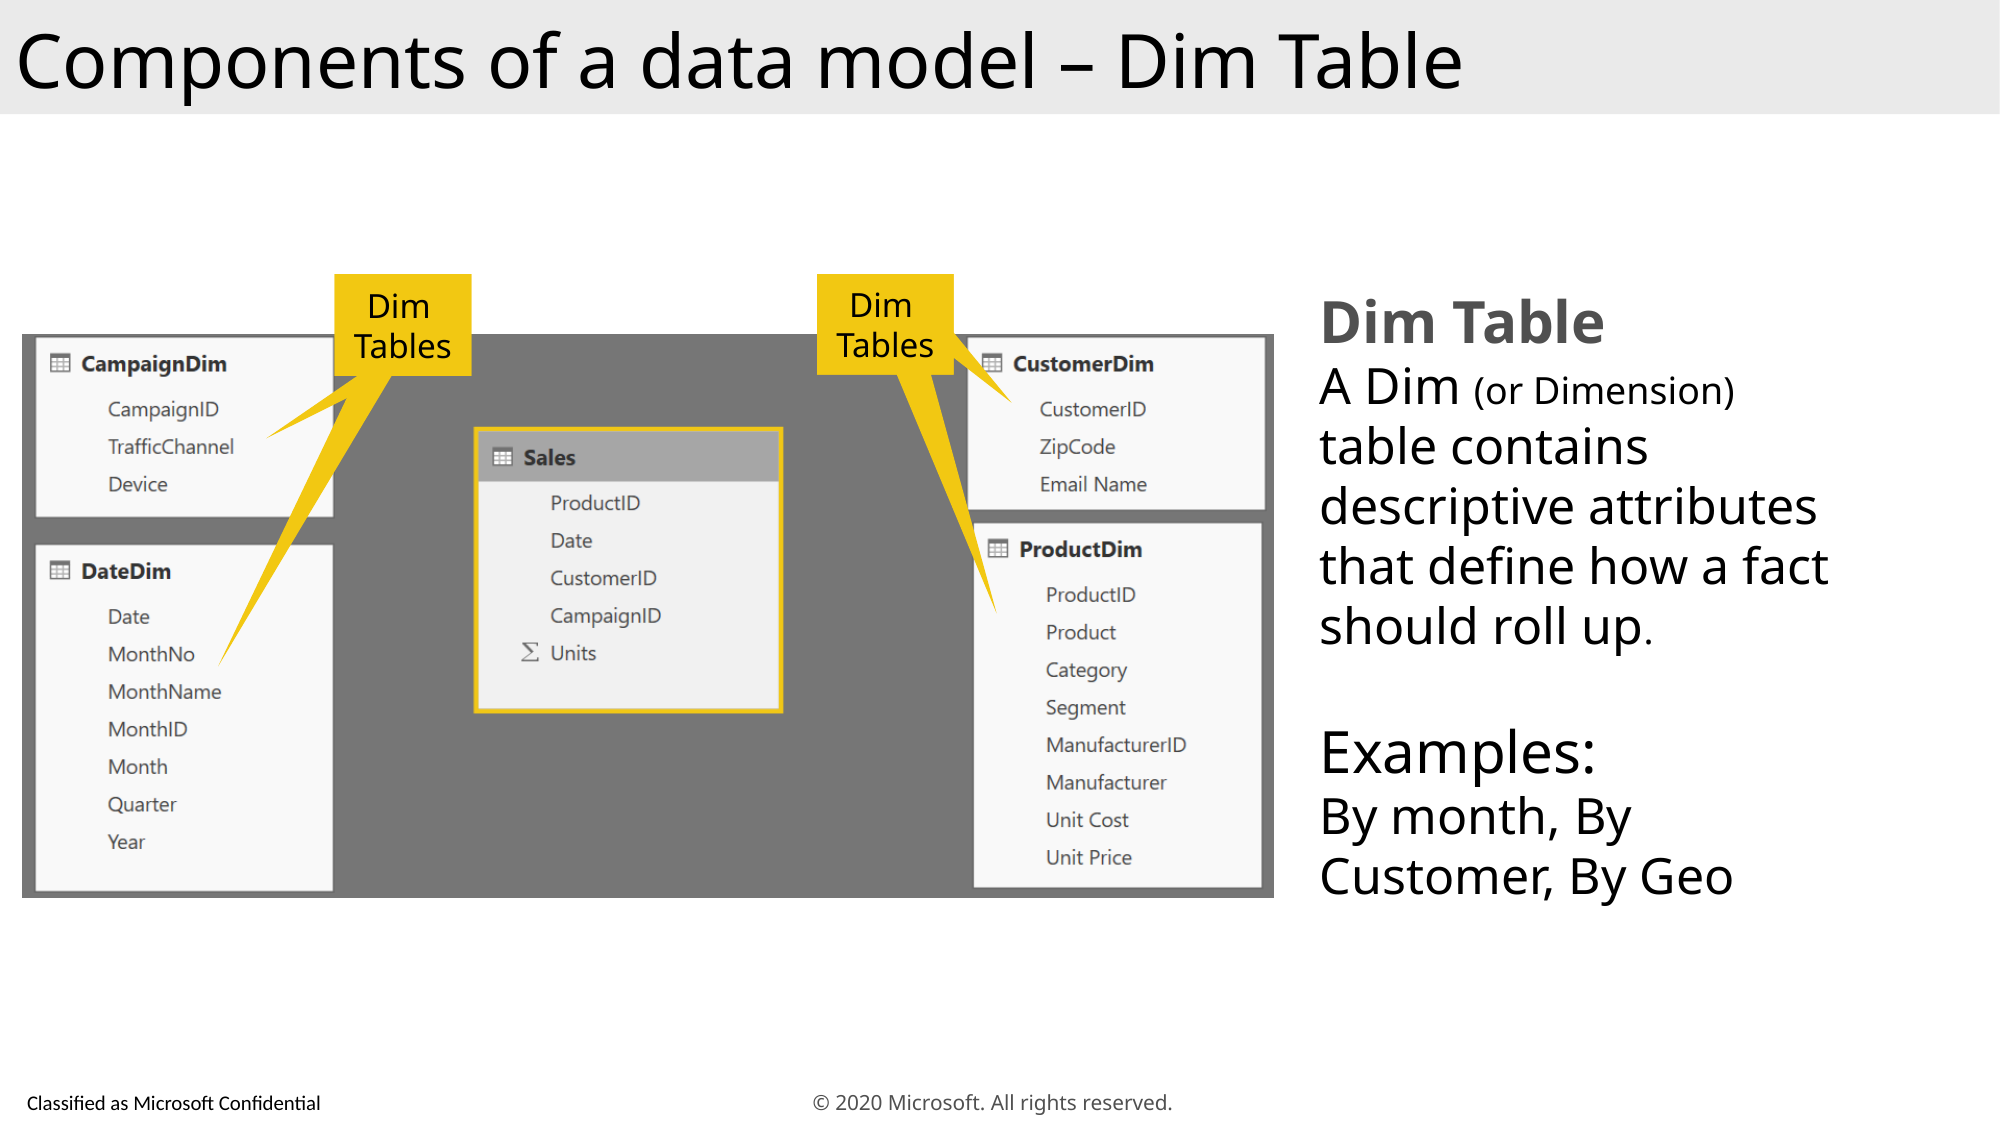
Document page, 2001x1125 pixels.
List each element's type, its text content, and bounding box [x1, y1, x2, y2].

text_box Dim Table A Dim (or Dimension) table contains descriptive attributes that define how a fact should roll up. Examples: By month, By Customer, By Geo [1304, 277, 1887, 913]
footer © 2020 Microsoft. All rights reserved. [663, 1084, 1338, 1122]
text_box [0, 0, 2000, 115]
title Components of a data model – Dim Table [0, 6, 1879, 209]
text_box Dim Tables [816, 273, 955, 334]
picture [22, 334, 1274, 899]
text_box Dim Tables [333, 273, 473, 334]
